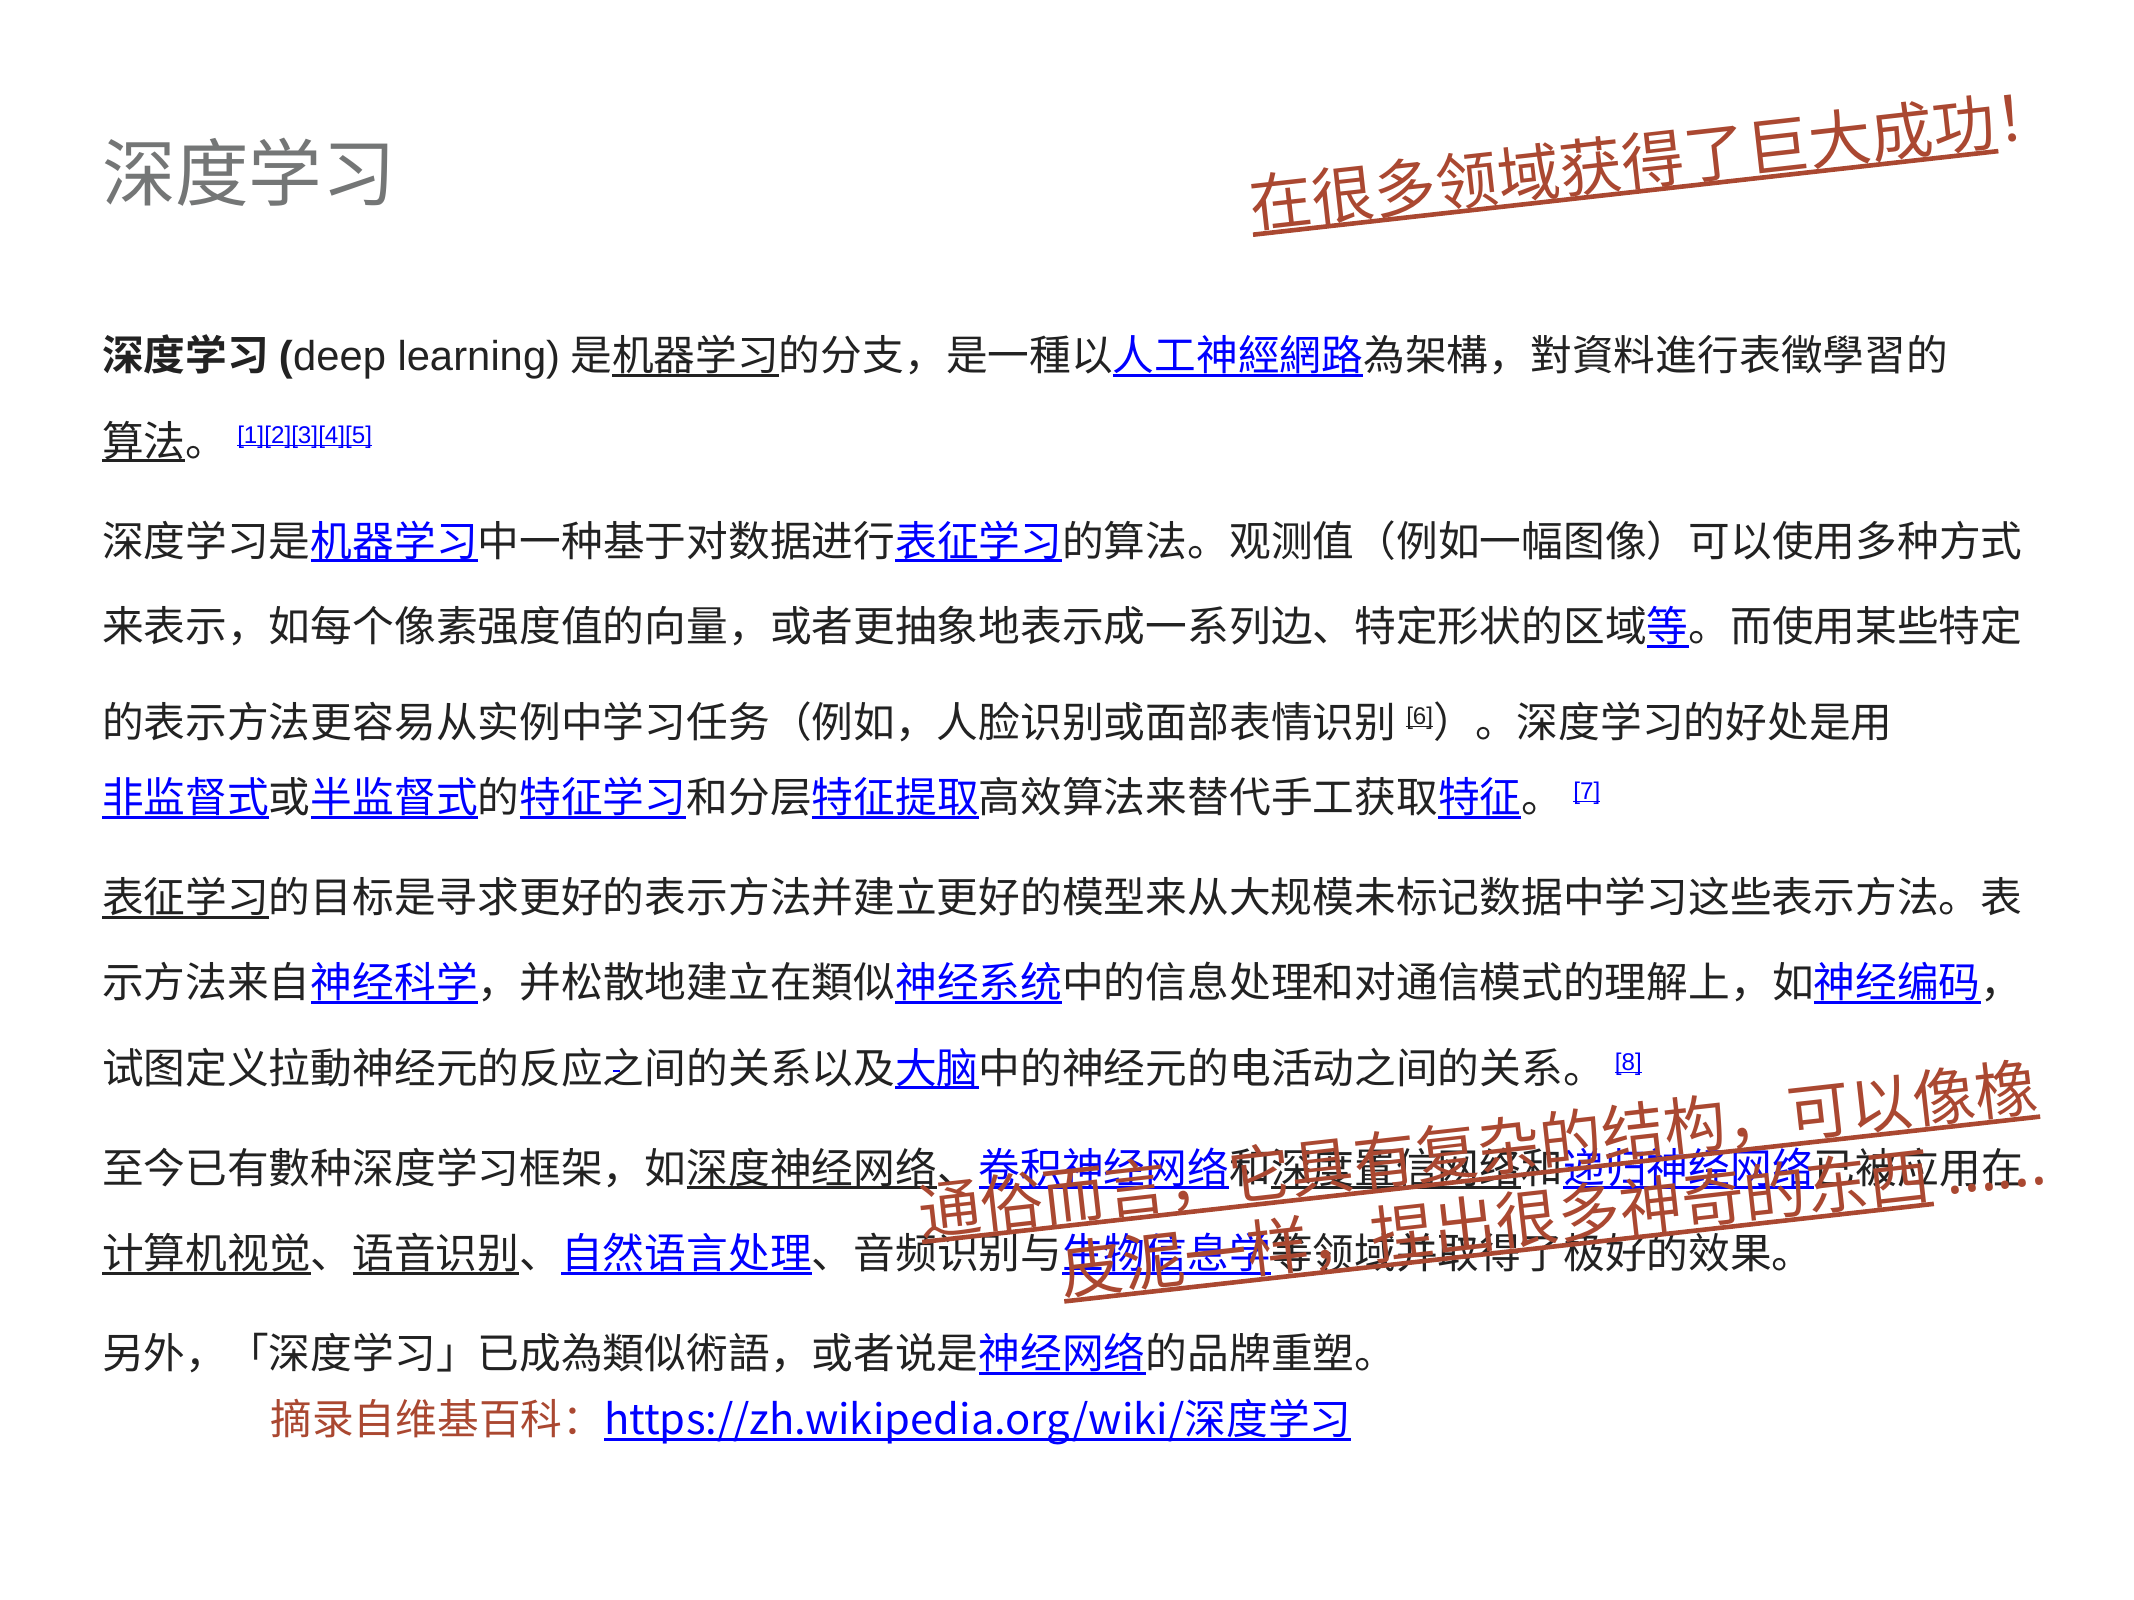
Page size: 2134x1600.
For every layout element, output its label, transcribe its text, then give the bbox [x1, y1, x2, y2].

text_box 通俗而言，它具有复杂的结构，可以像橡皮泥一样，捏出很多神奇的东西...... [867, 1037, 2059, 1336]
list 深度学习(deep learning)是机器学习的分支，是一種以人工神經網路為架構，對資料進行表徵學習的算法。[1][2][3][4][5] 深度学习是机器学习中一种基于对数据进行表征学习的算法。观测值（例如一幅图像）可以使用多种方式来表示，如每个像素强度值的向量，或者更抽象地表示成一系列边、特定形状的区域等。而使用某些特定的表示方法更容易从实例中学习任务（例如，人脸识别或面部表情识别[6]）。深度学习的好处是用非监督式或半监督式的特征学习和分层特征提取高效算法来替代手工获取特征。[7] 表征学习的目标是寻求更好的表示方法并建立更好的模型来从大规模未标记数据中学习这些表示方法。表示方法来自神经科学，并松散地建立在類似神经系统中的信息处理和对通信模式的理解上，如神经编码，试图定义拉動神经元的反应之间的关系以及大脑中的神经元的电活动之间的关系。[8] 至今已有數种深度学习框架，如深度神经网络、卷积神经网络和深度置信网络和递归神经网络已被应用在计算机视觉、语音识别、自然语言处理、音频识别与生物信息学等领域并取得了极好的效果。 另外，「深度学习」已成為類似術語，或者说是神经网络的品牌重塑。 [93, 295, 2041, 1100]
text_box 在很多领域获得了巨大成功！ [1193, 60, 2113, 255]
title 深度学习 [93, 118, 1586, 238]
text_box 摘录自维基百科：https://zh.wikipedia.org/wiki/深度学习 [262, 1384, 1361, 1462]
title 深度学习 [1357, 160, 2041, 238]
text_box [604, 1007, 629, 1082]
